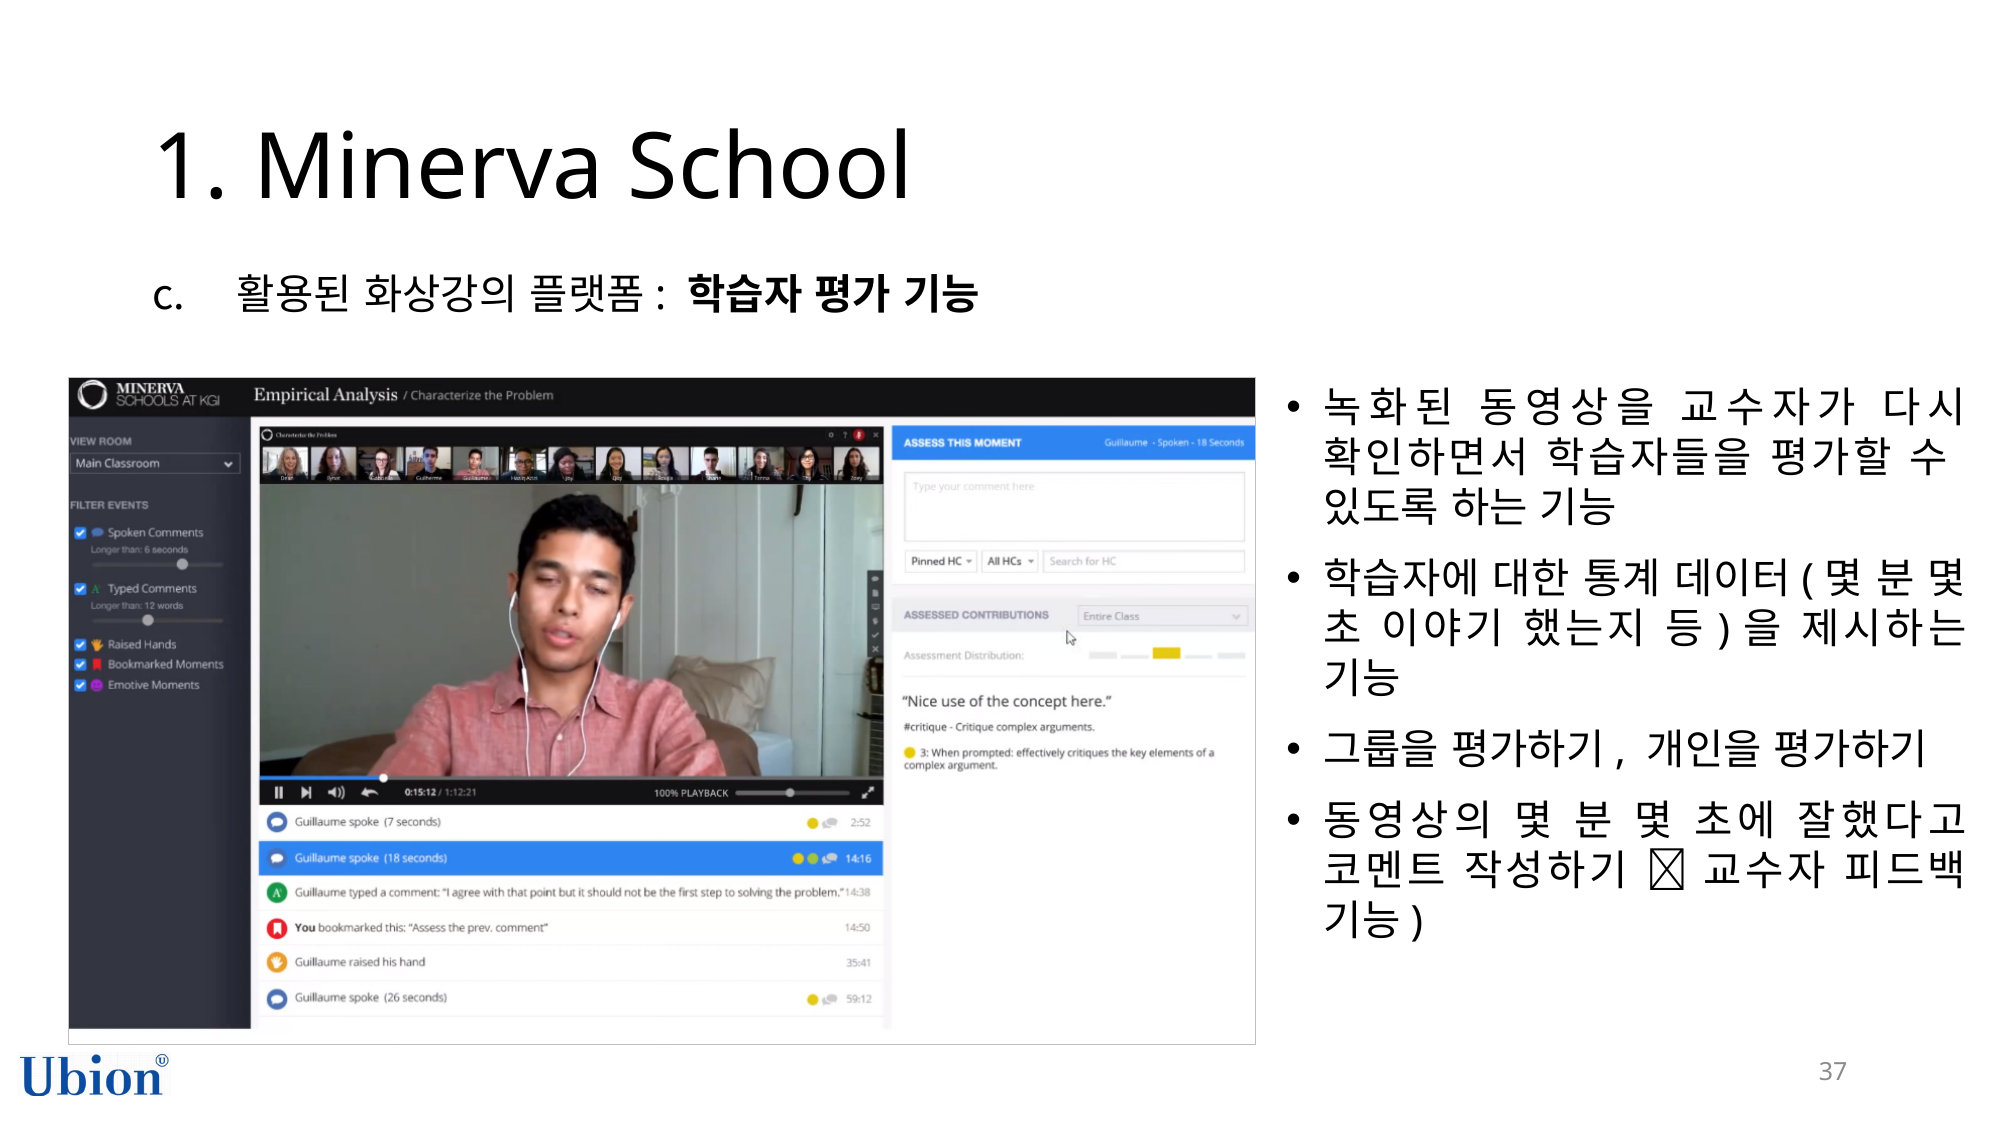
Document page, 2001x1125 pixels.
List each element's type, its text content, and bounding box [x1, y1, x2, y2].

text_box [1256, 285, 1888, 1039]
list 녹화된 동영상을 교수자가 다시 확인하면서 학습자들을 평가할 수 있도록 하는 기능 학습자에 대한 통계 데이터(몇 분 몇 초 이야기 했는지 등)을 제시하는 기능 그룹을 평가하기, 개인을 평가하기 동영상의 몇 분 몇 초에 잘했다고 코멘트 작성하기  교수자 피드백 기능) [1271, 373, 1982, 1087]
picture [17, 1052, 171, 1096]
picture [68, 377, 1256, 1045]
slide_number 37 [1412, 1042, 1863, 1103]
title 1. Minerva School [137, 59, 1863, 260]
text_box 활용된 화상강의 플랫폼: 학습자 평가 기능 [137, 260, 1863, 1014]
